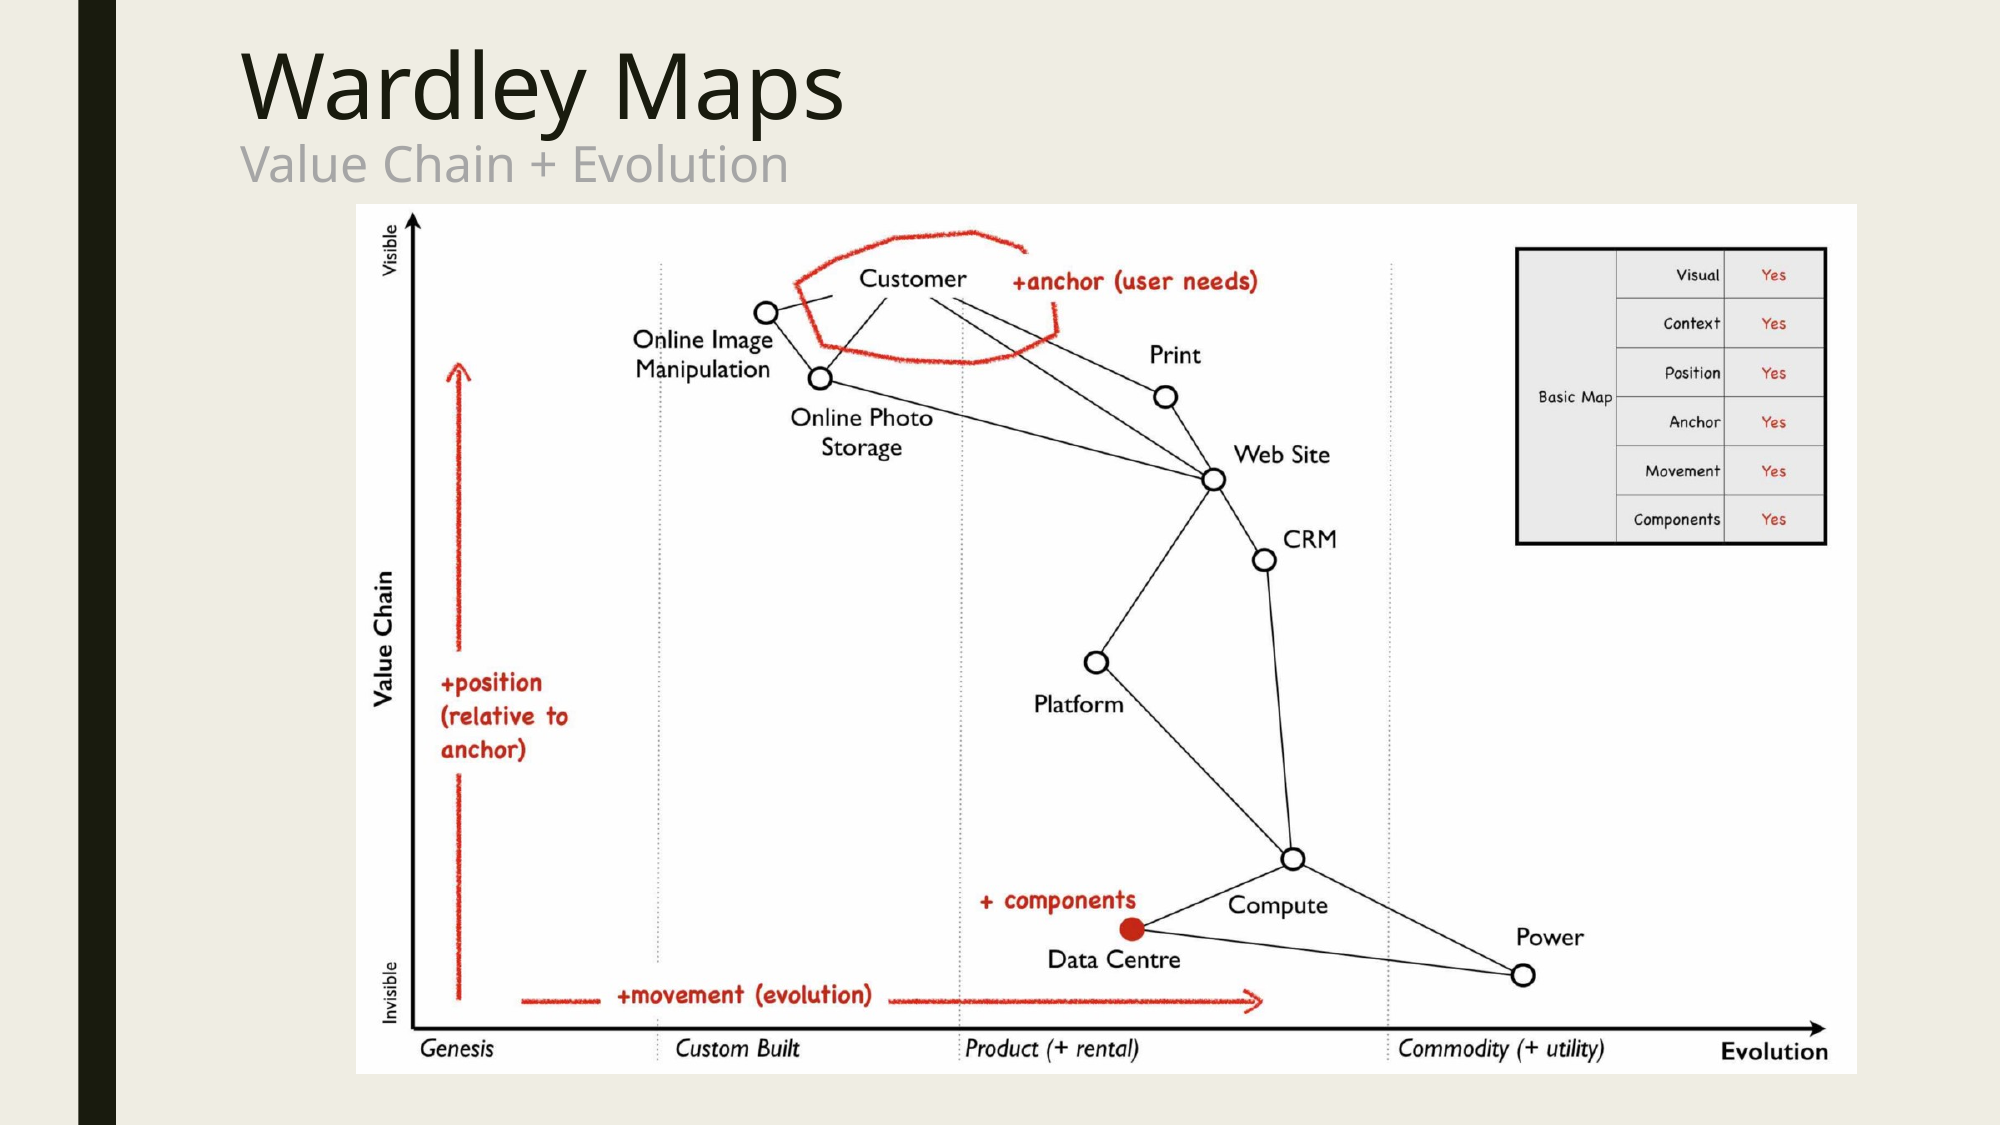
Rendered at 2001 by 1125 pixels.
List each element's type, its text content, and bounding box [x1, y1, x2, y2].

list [356, 204, 1857, 1074]
title Wardley Maps Value Chain + Evolution [225, 34, 1800, 205]
